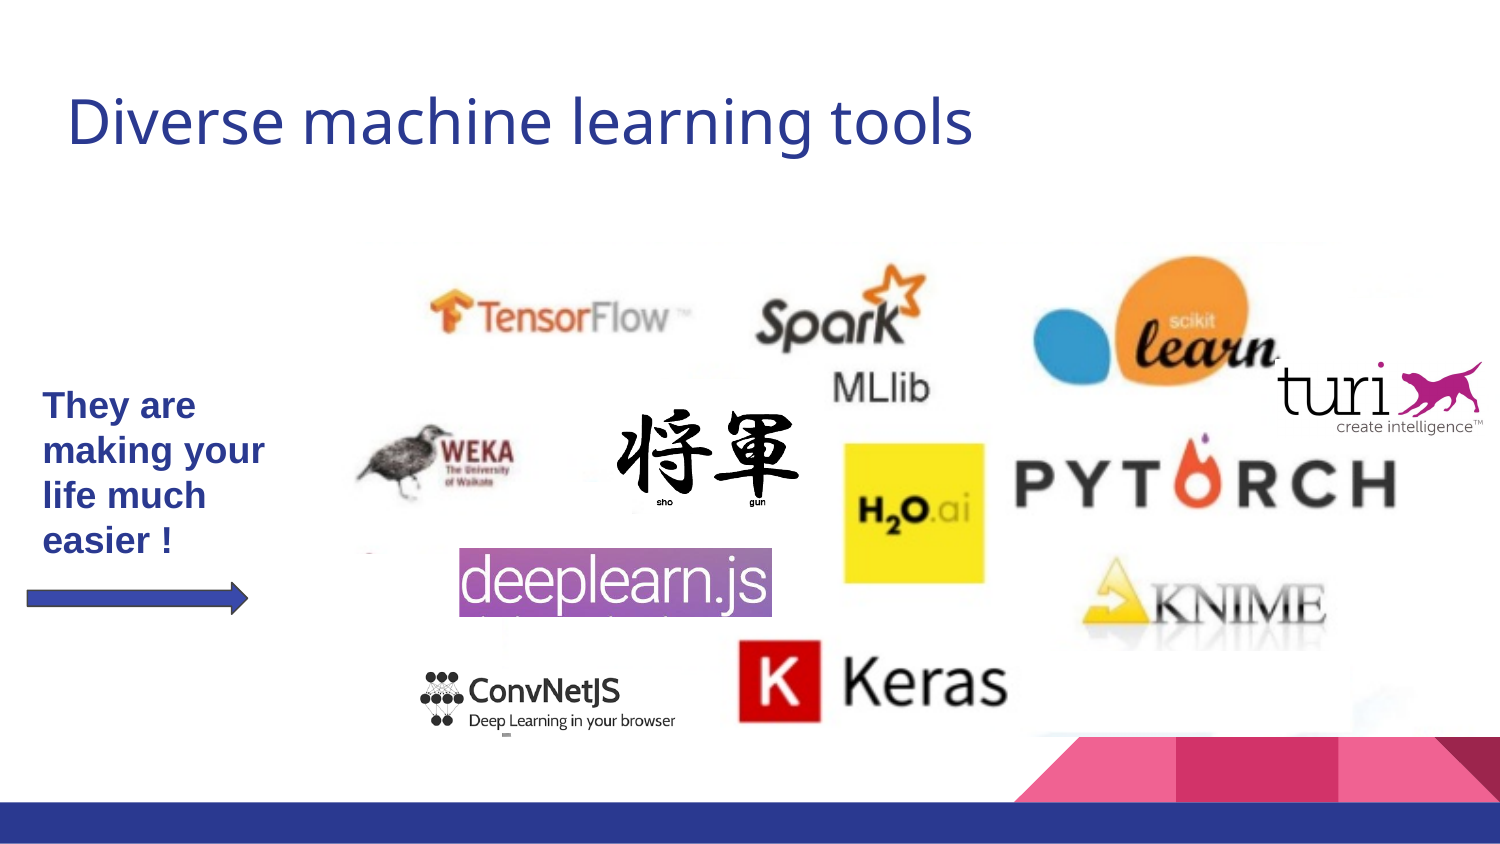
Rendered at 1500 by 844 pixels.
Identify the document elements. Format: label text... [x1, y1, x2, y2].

text_box They are making your life much easier ! [27, 365, 292, 567]
title Diverse machine learning tools [51, 67, 1449, 167]
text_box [297, 242, 1500, 741]
text_box [27, 582, 248, 615]
